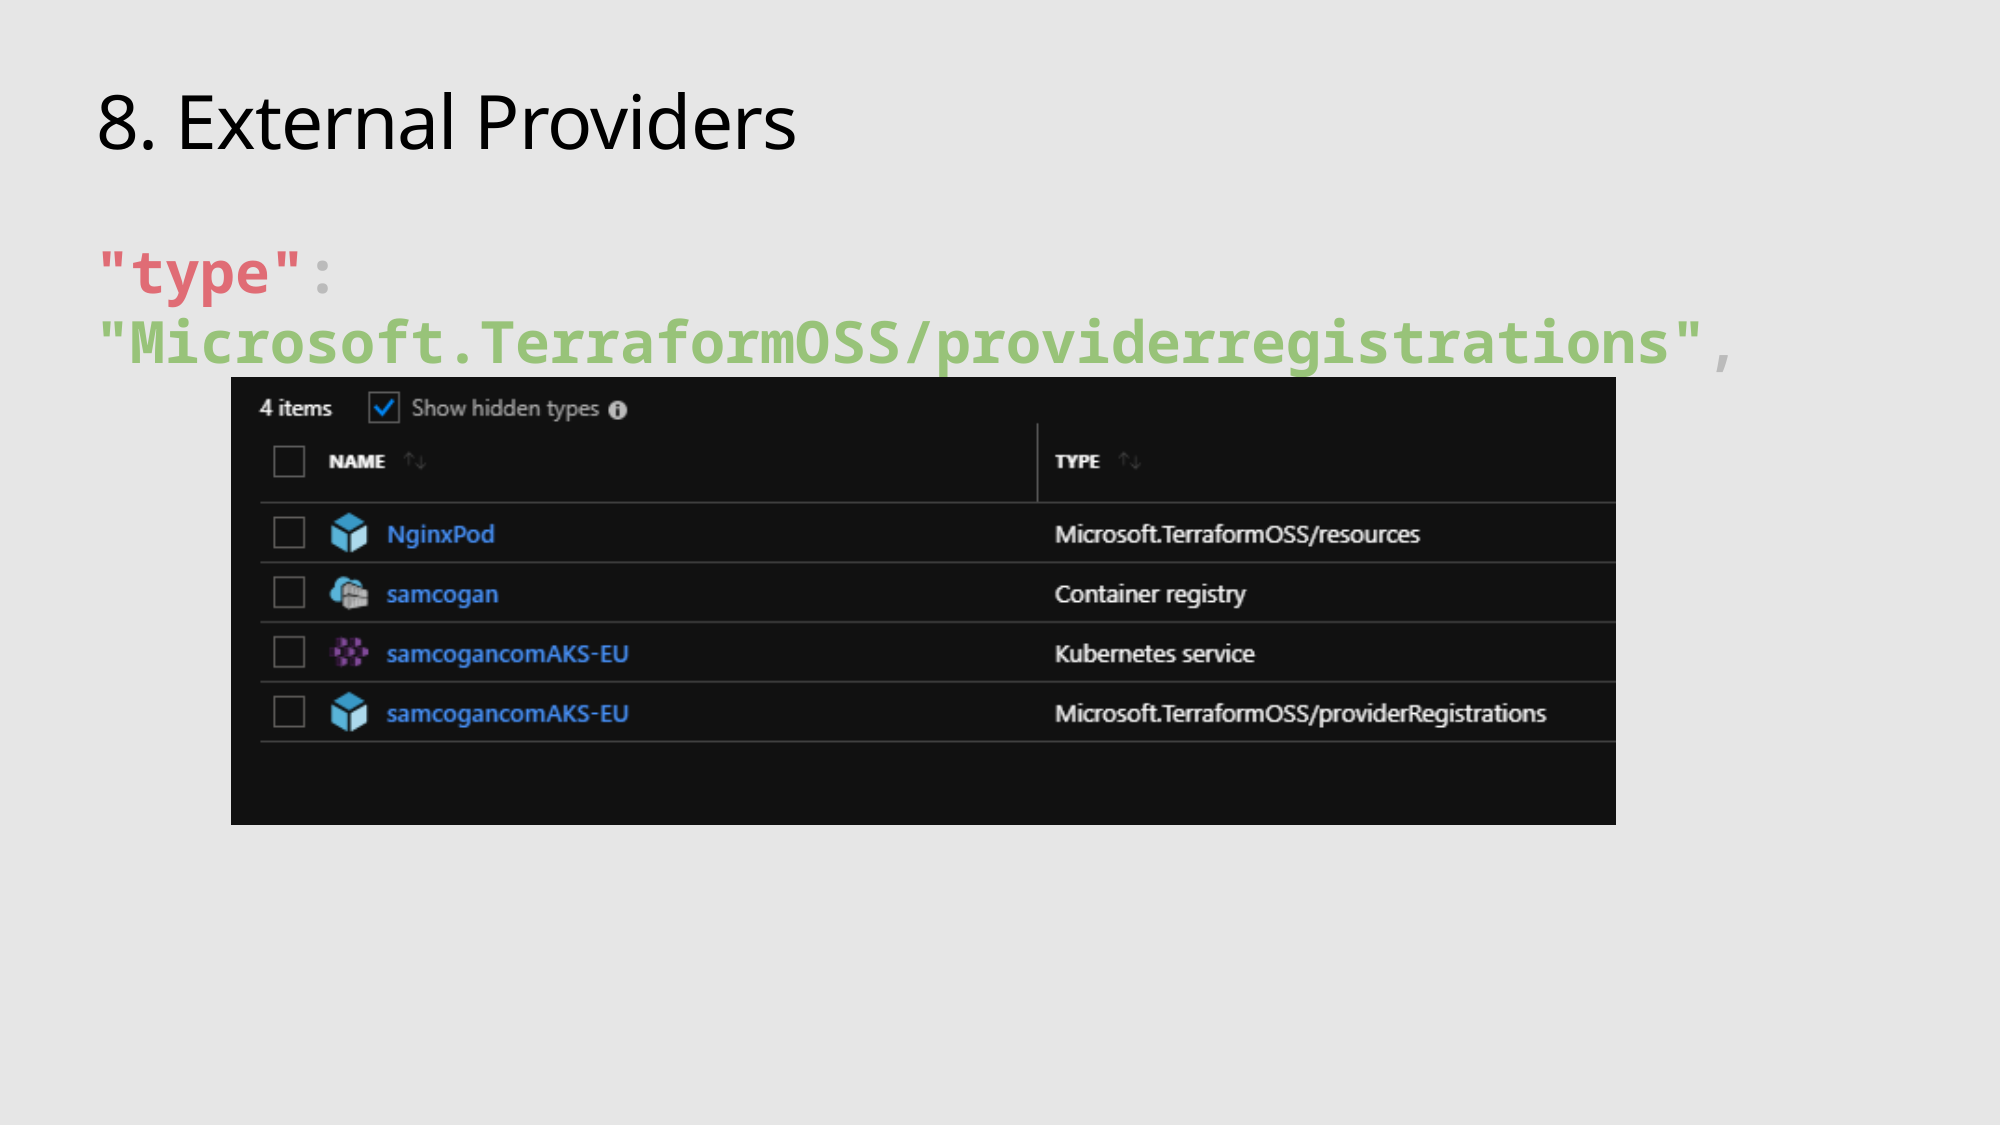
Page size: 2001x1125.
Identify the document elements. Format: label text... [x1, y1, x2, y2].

title 8. External Providers [96, 75, 1904, 166]
list "type": "Microsoft.TerraformOSS/providerregistrations", [95, 235, 1904, 391]
picture [230, 377, 1616, 825]
